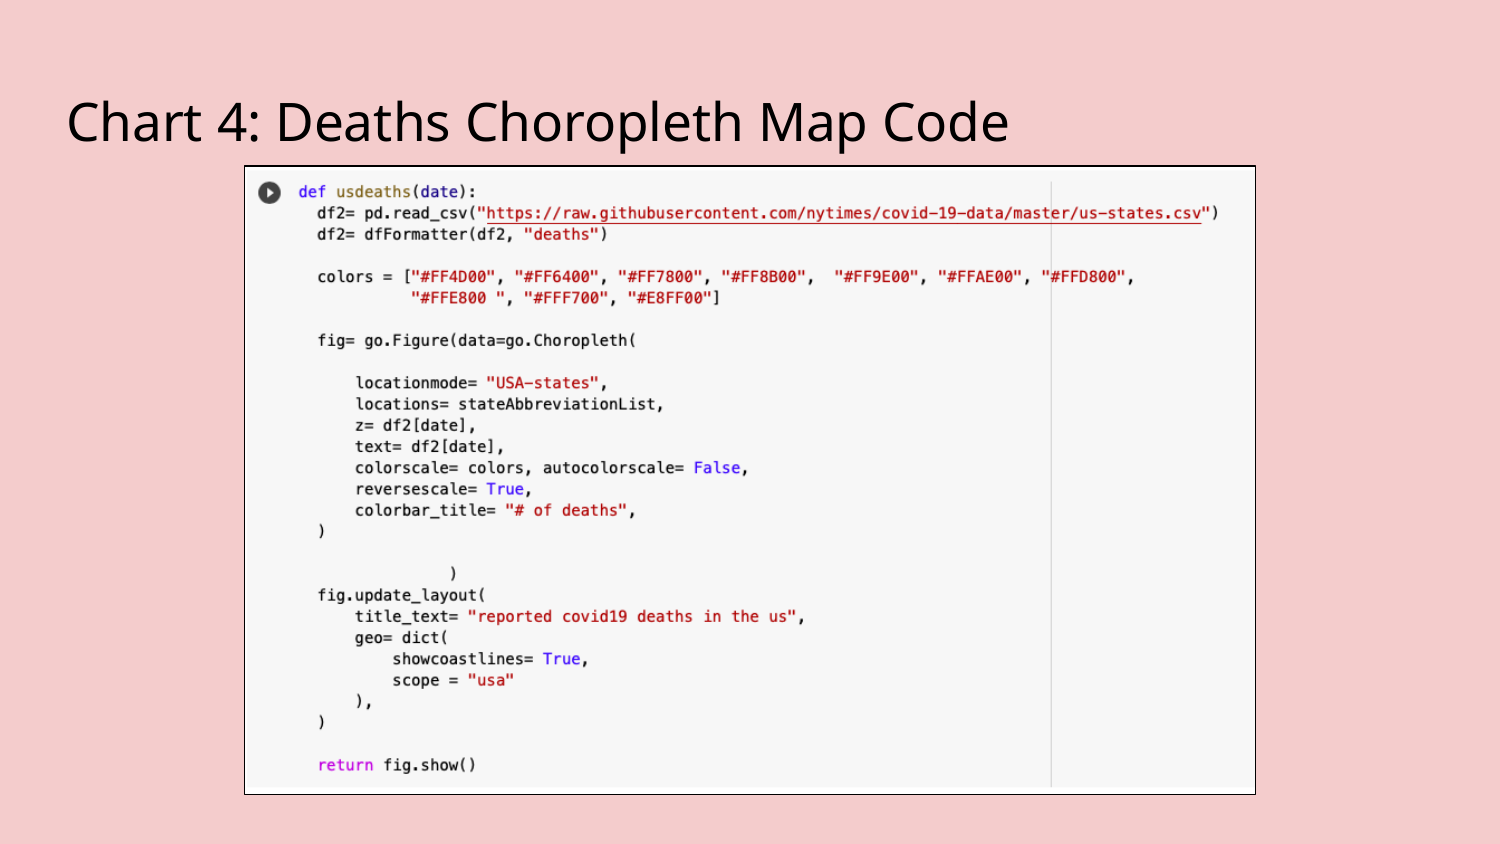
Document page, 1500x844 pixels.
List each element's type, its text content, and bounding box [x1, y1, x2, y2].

picture [244, 166, 1255, 794]
title Chart 4: Deaths Choropleth Map Code [51, 72, 1449, 167]
